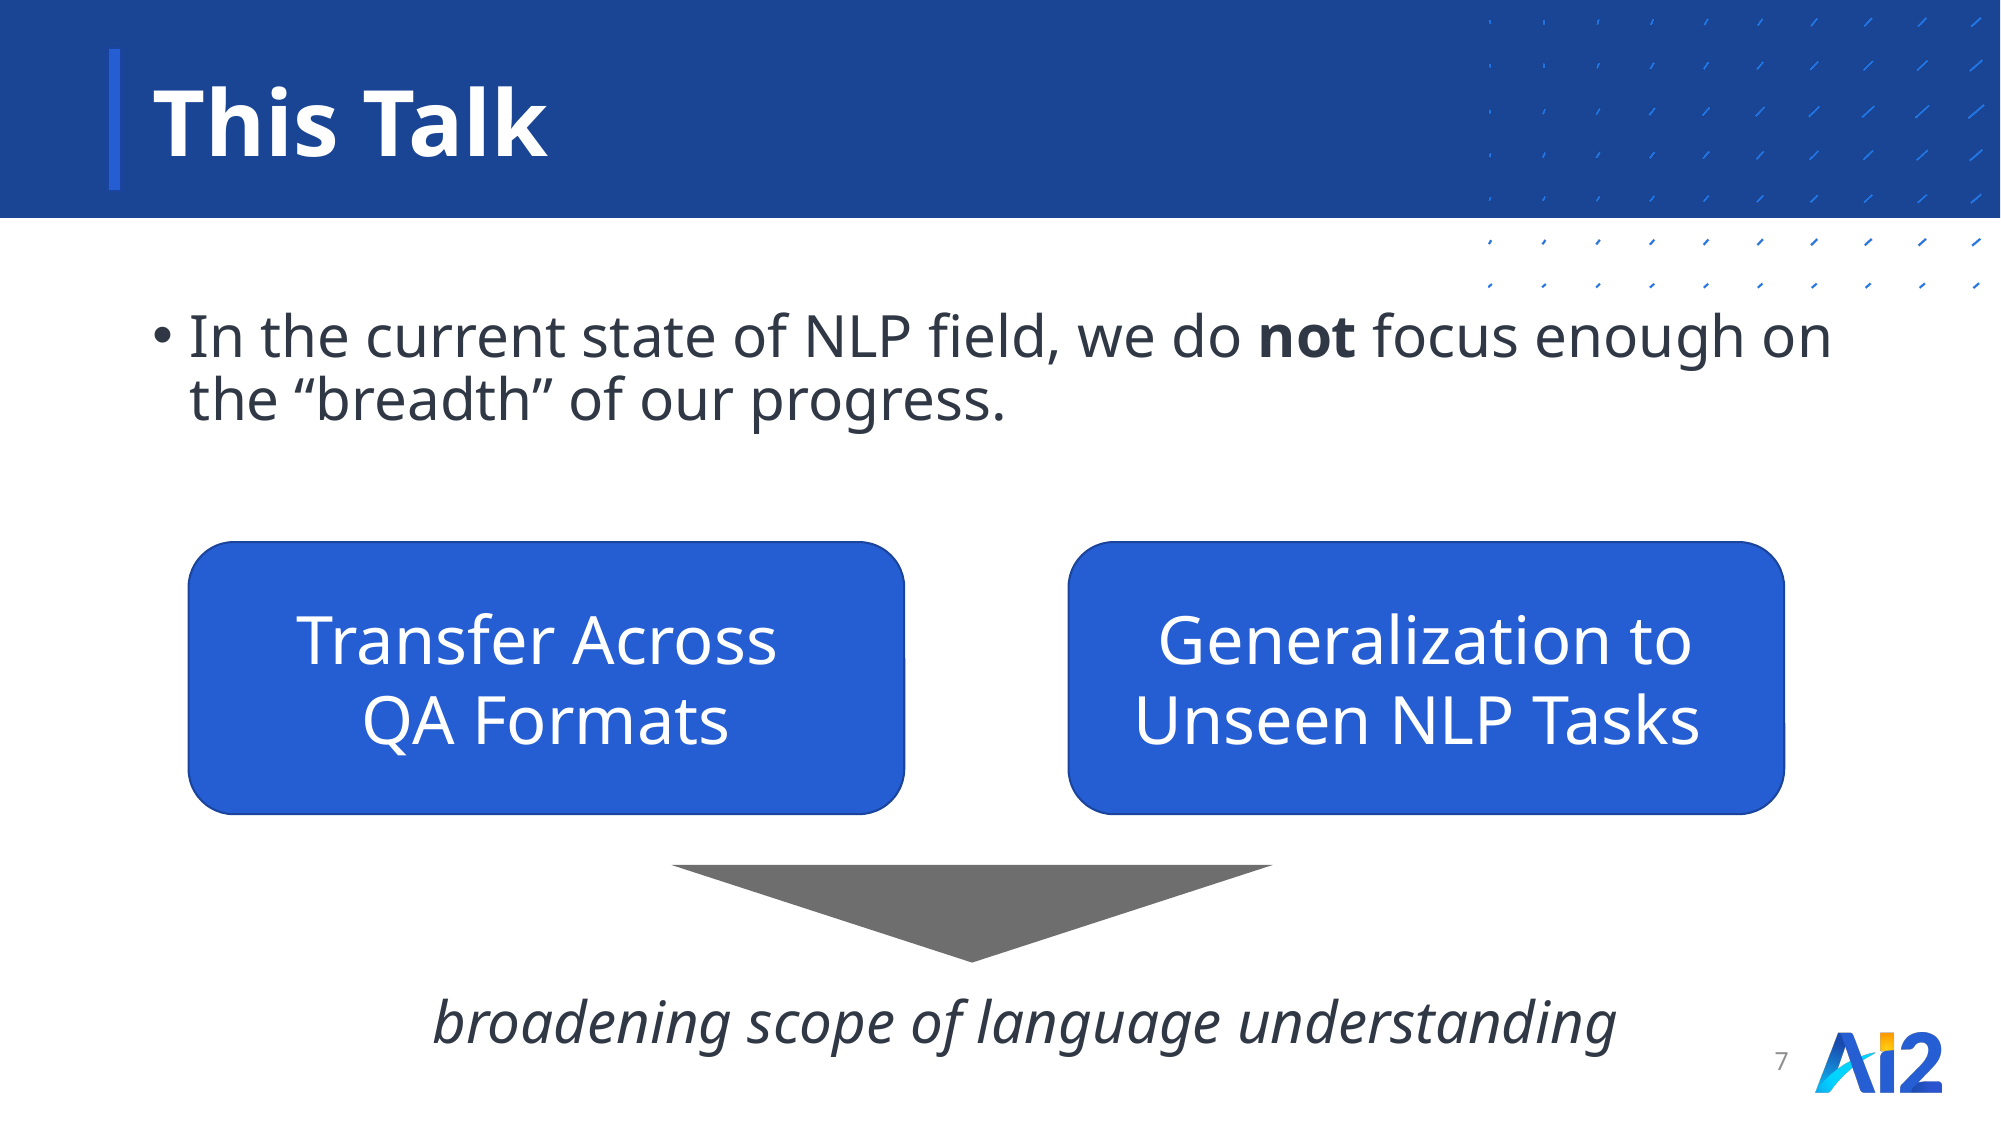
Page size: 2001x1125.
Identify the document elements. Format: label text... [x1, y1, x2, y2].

list In the current state of NLP field, we do not focus enough on the “breadth” of our progress. [137, 299, 1863, 1014]
text_box broadening scope of language understanding [417, 978, 1633, 1063]
text_box Transfer Across QA Formats [187, 541, 906, 816]
picture [1487, 0, 2000, 289]
title This Talk [137, 47, 1863, 206]
text_box Generalization to Unseen NLP Tasks [1067, 541, 1786, 816]
picture [1815, 1032, 1942, 1093]
text_box [671, 863, 1274, 964]
slide_number 7 [1716, 1032, 1804, 1093]
